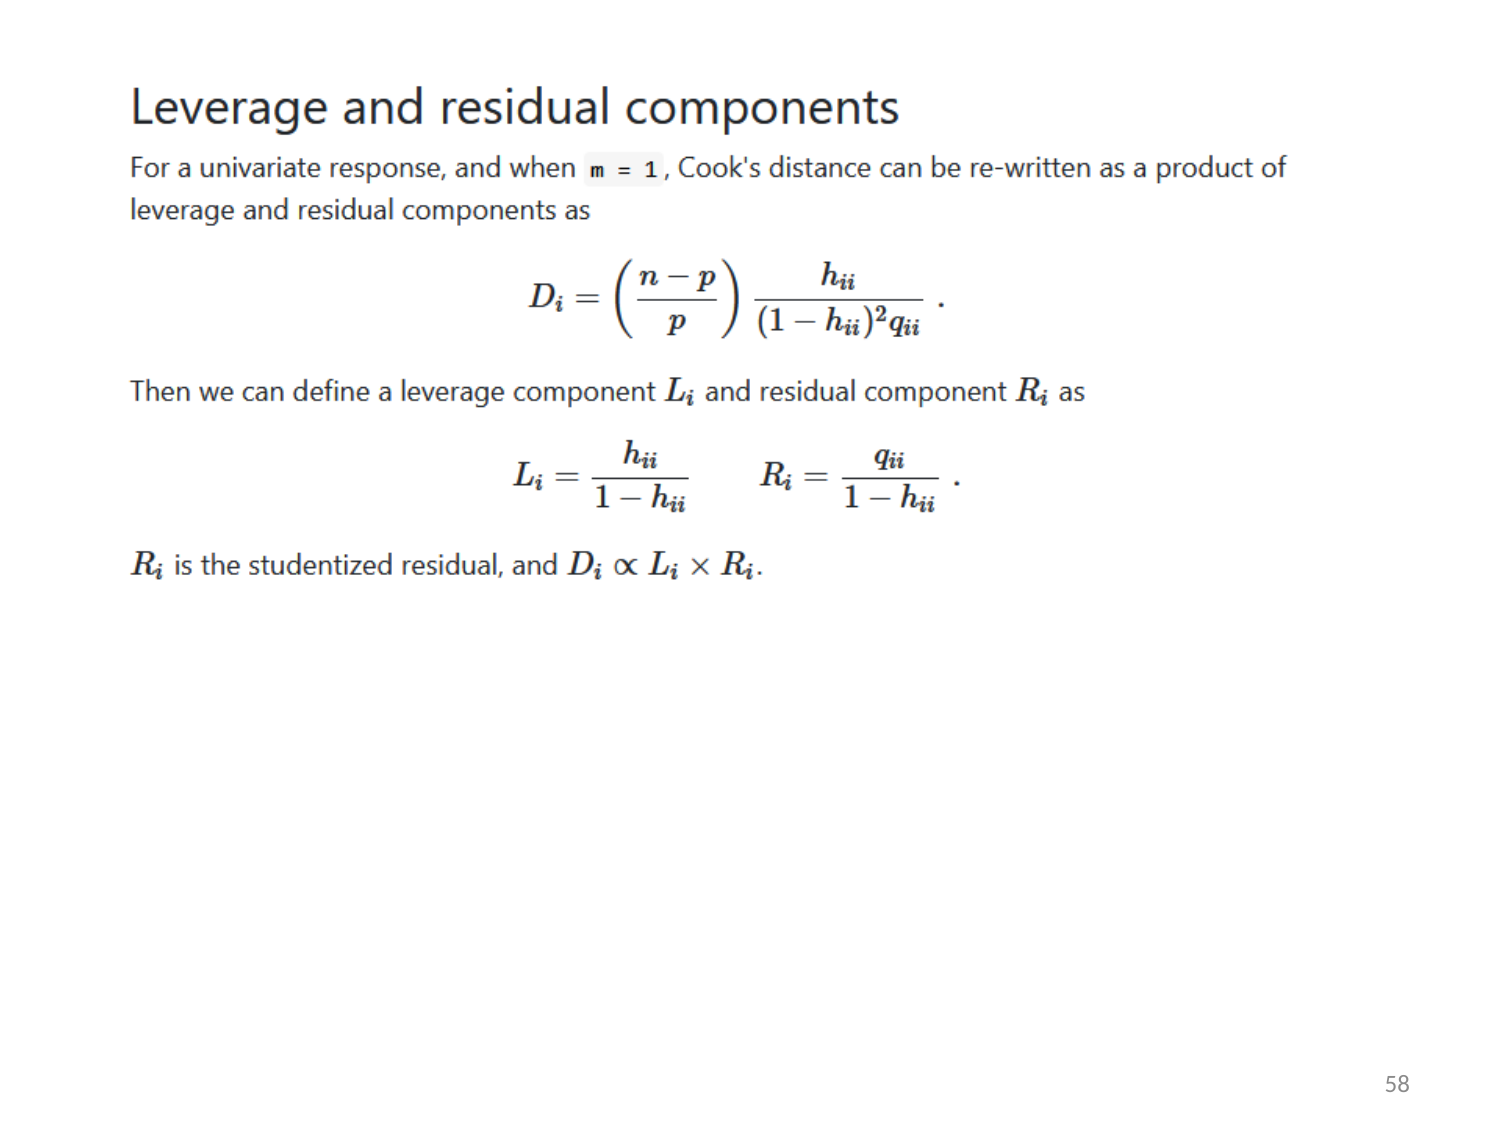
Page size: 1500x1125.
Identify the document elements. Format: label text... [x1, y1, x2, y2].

slide_number 58 [1074, 1062, 1425, 1103]
picture [112, 74, 1388, 601]
